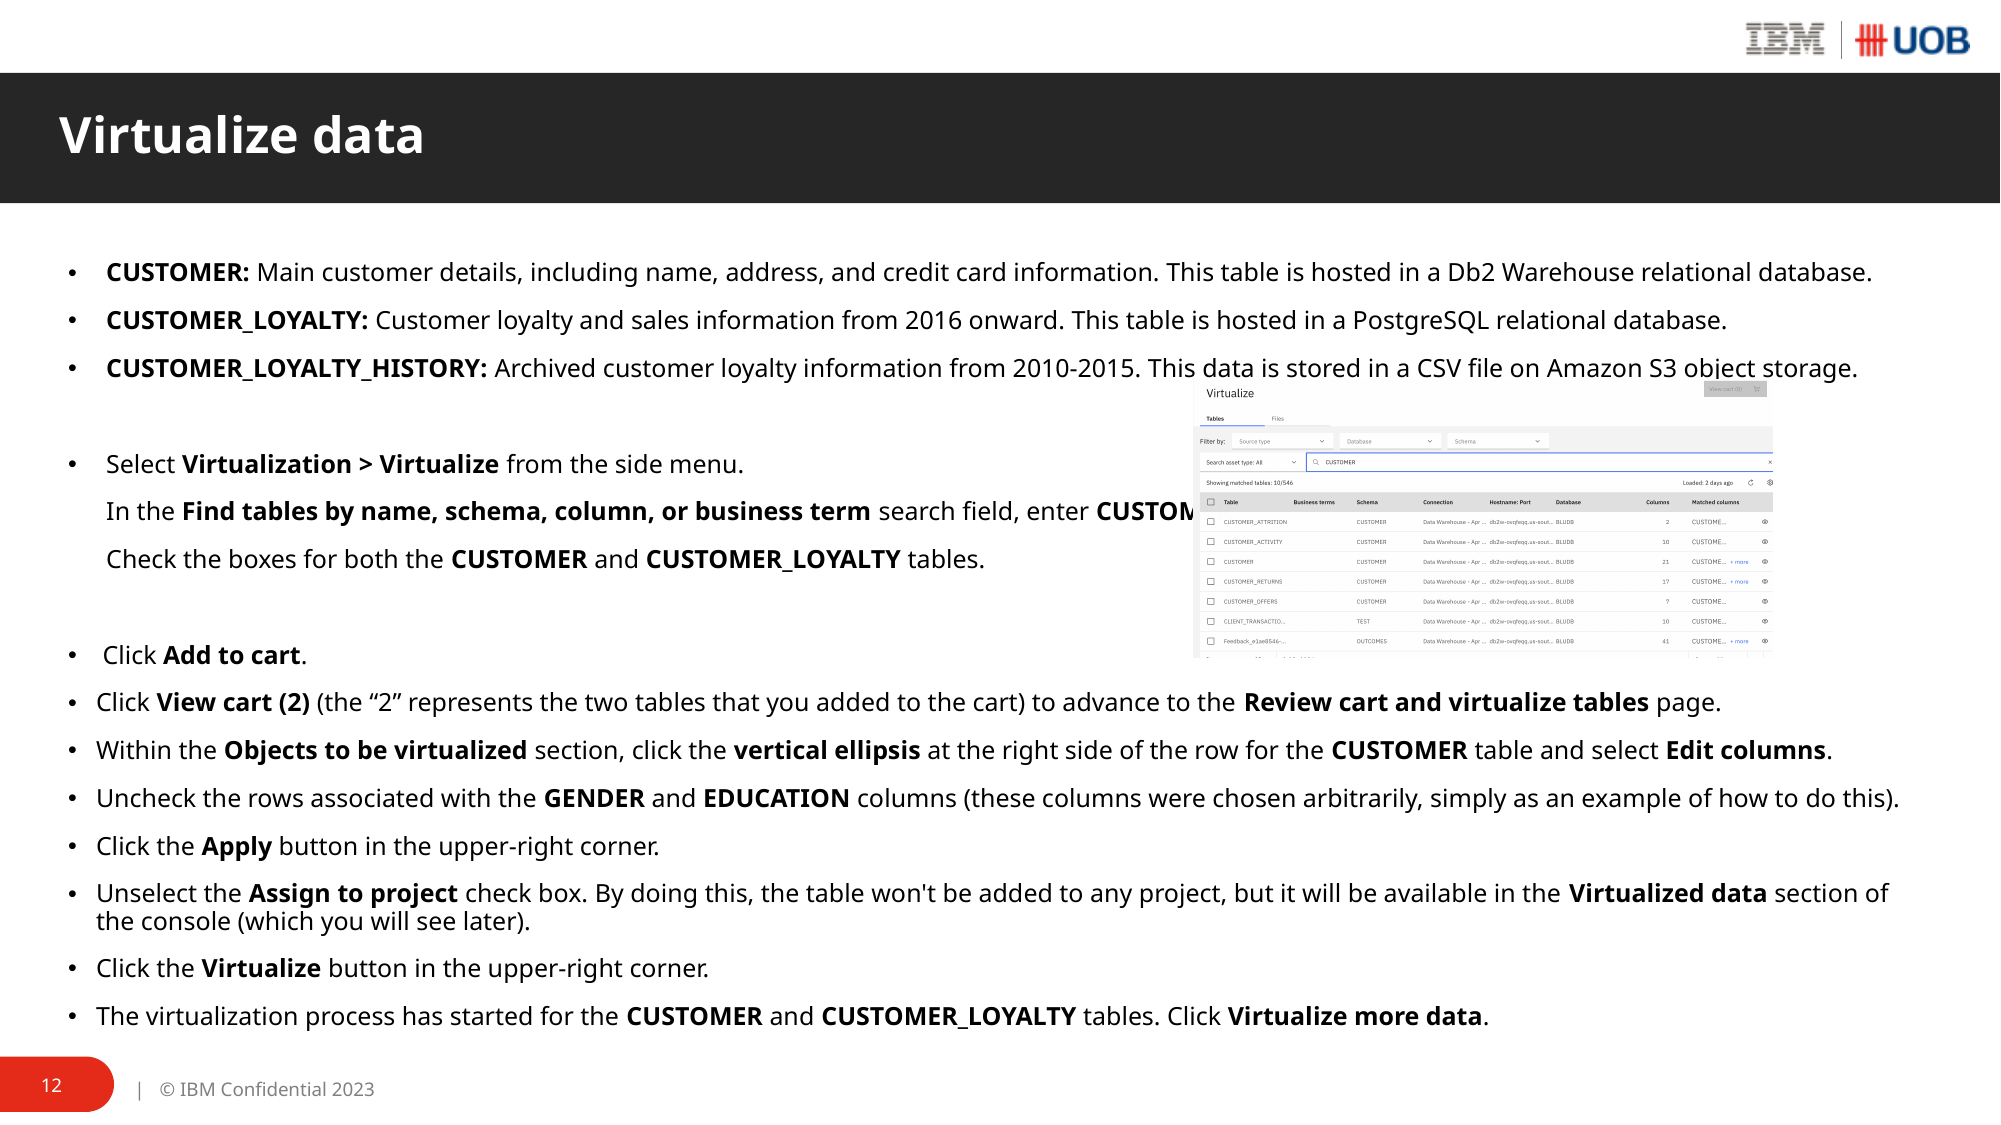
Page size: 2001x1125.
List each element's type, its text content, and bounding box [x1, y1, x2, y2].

title Virtualize data [59, 102, 1937, 174]
picture [1855, 10, 1970, 71]
list CUSTOMER: Main customer details, including name, address, and credit card information. This table is hosted in a Db2 Warehouse relational database. CUSTOMER_LOYALTY: Customer loyalty and sales information from 2016 onward. This table is hosted in a PostgreSQL relational database. CUSTOMER_LOYALTY_HISTORY: Archived customer loyalty information from 2010-2015. This data is stored in a CSV file on Amazon S3 object storage. Select Virtualization > Virtualize from the side menu. In the Find tables by name, schema, column, or business term search field, enter CUSTOMER. Check the boxes for both the CUSTOMER and CUSTOMER_LOYALTY tables. Click Add to cart. Click View cart (2) (the “2” represents the two tables that you added to the cart) to advance to the Review cart and virtualize tables page. Within the Objects to be virtualized section, click the vertical ellipsis at the right side of the row for the CUSTOMER table and select Edit columns. Uncheck the rows associated with the GENDER and EDUCATION columns (these columns were chosen arbitrarily, simply as an example of how to do this). Click the Apply button in the upper-right corner. Unselect the Assign to project check box. By doing this, the table won't be added to any project, but it will be available in the Virtualized data section of the console (which you will see later). Click the Virtualize button in the upper-right corner. The virtualization process has started for the CUSTOMER and CUSTOMER_LOYALTY tables. Click Virtualize more data. [59, 256, 1937, 1007]
picture [1193, 379, 1773, 659]
